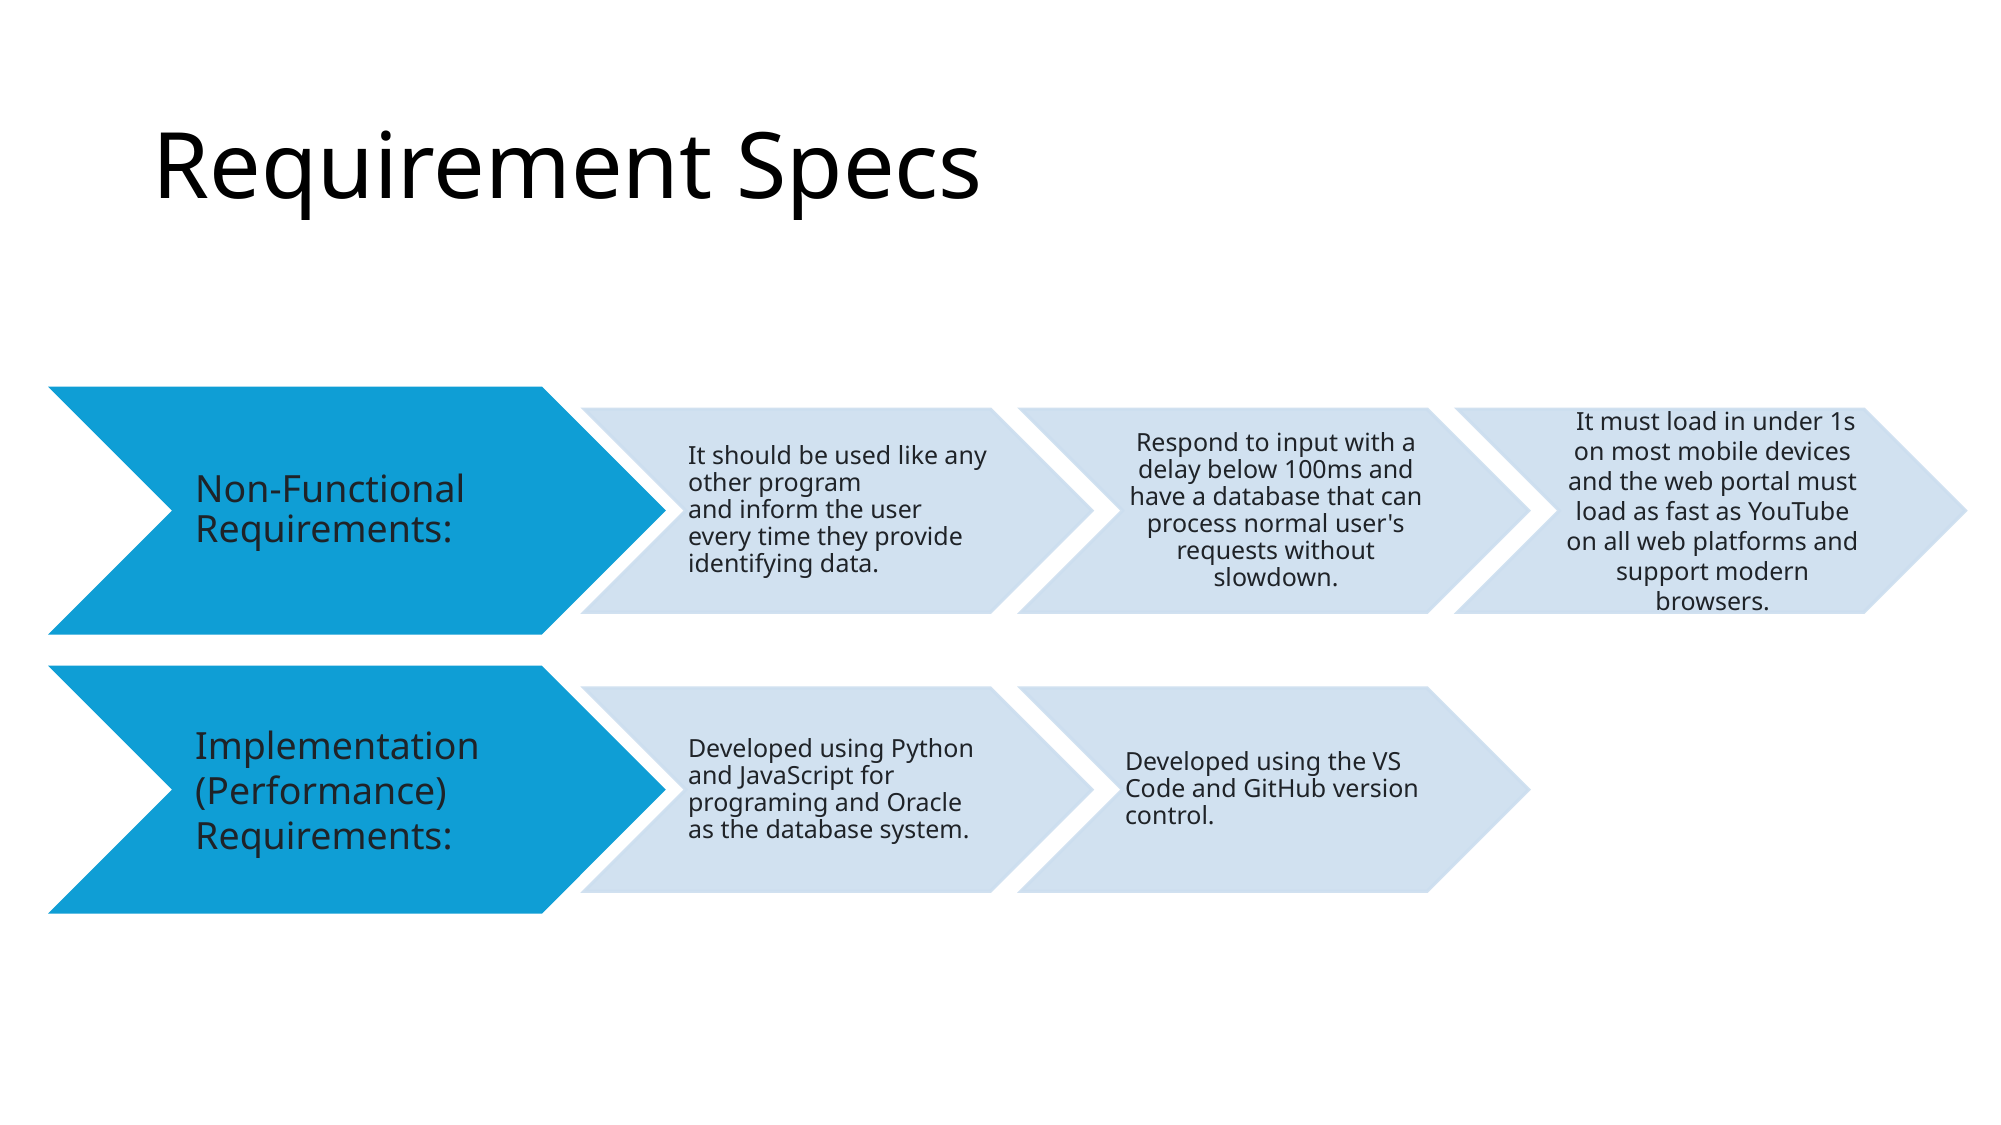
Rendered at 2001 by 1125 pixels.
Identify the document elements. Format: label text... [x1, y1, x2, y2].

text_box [50, 159, 1968, 1125]
title Requirement Specs [137, 59, 1863, 159]
